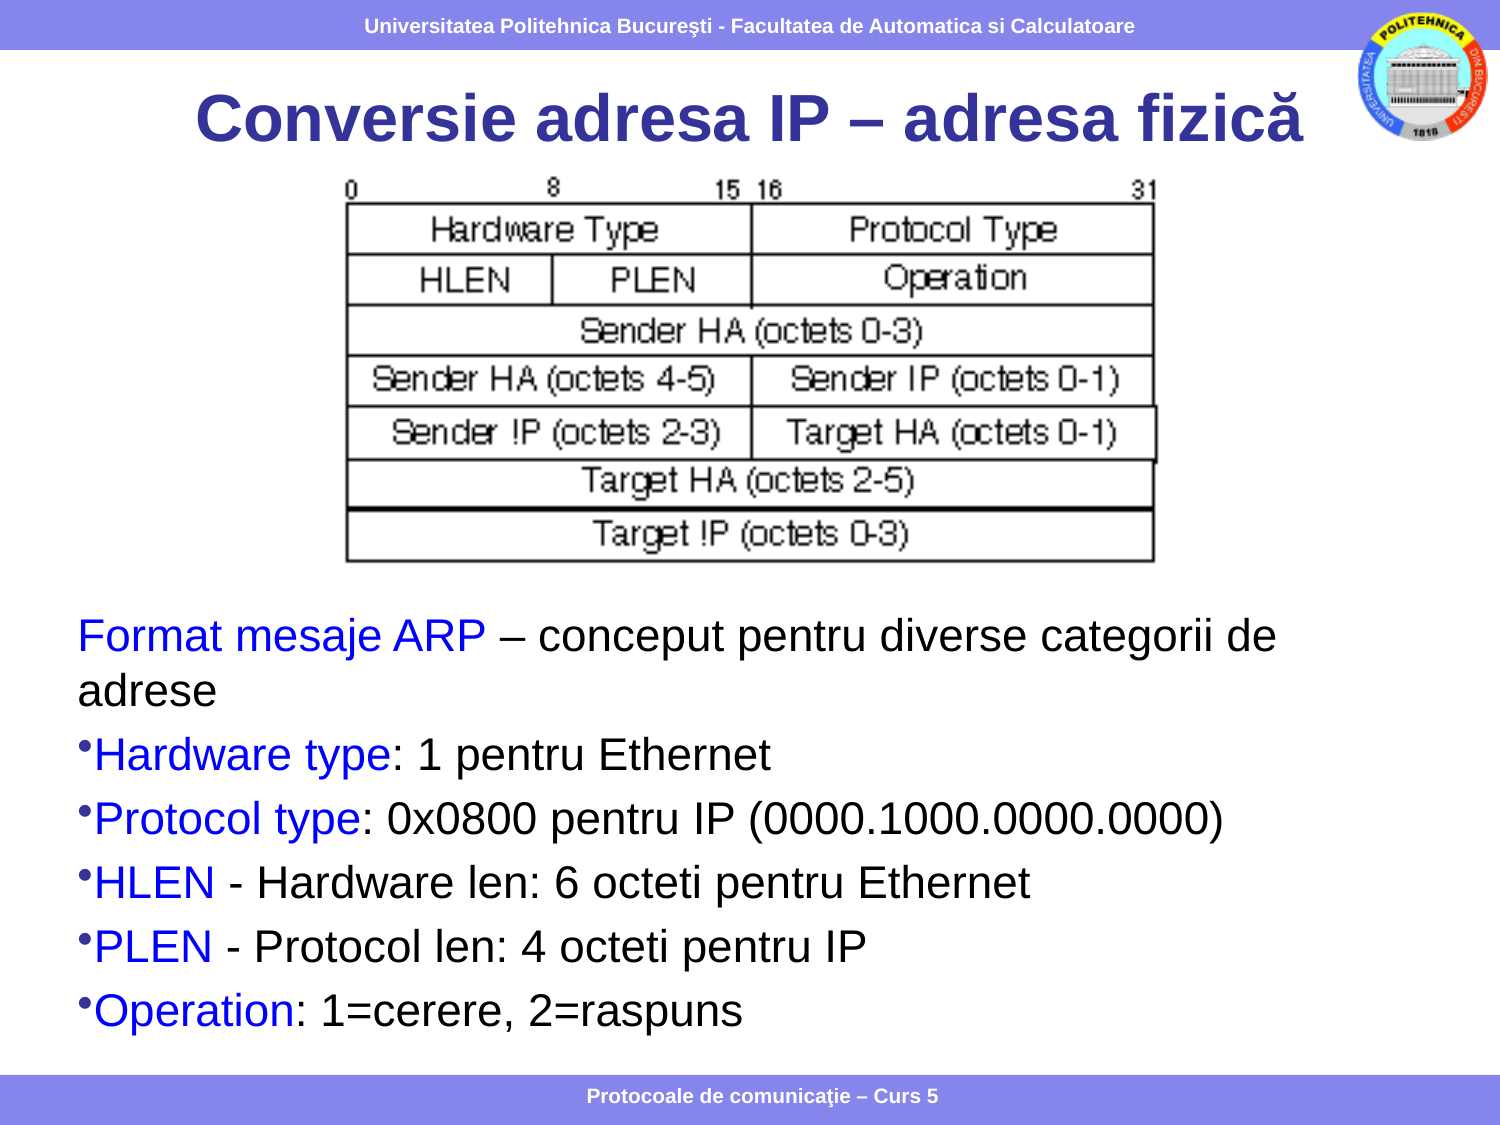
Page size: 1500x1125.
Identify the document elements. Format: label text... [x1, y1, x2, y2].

list Format mesaje ARP – conceput pentru diverse categorii de adrese Hardware type: 1 pentru Ethernet Protocol type: 0x0800 pentru IP (0000.1000.0000.0000) HLEN - Hardware len: 6 octeti pentru Ethernet PLEN - Protocol len: 4 octeti pentru IP Operation: 1=cerere, 2=raspuns [62, 597, 1438, 1050]
picture [1357, 12, 1488, 141]
picture [341, 175, 1167, 569]
footer Protocoale de comunicaţie – Curs 5 [387, 1074, 1138, 1125]
title Conversie adresa IP – adresa fizică [62, 75, 1438, 155]
